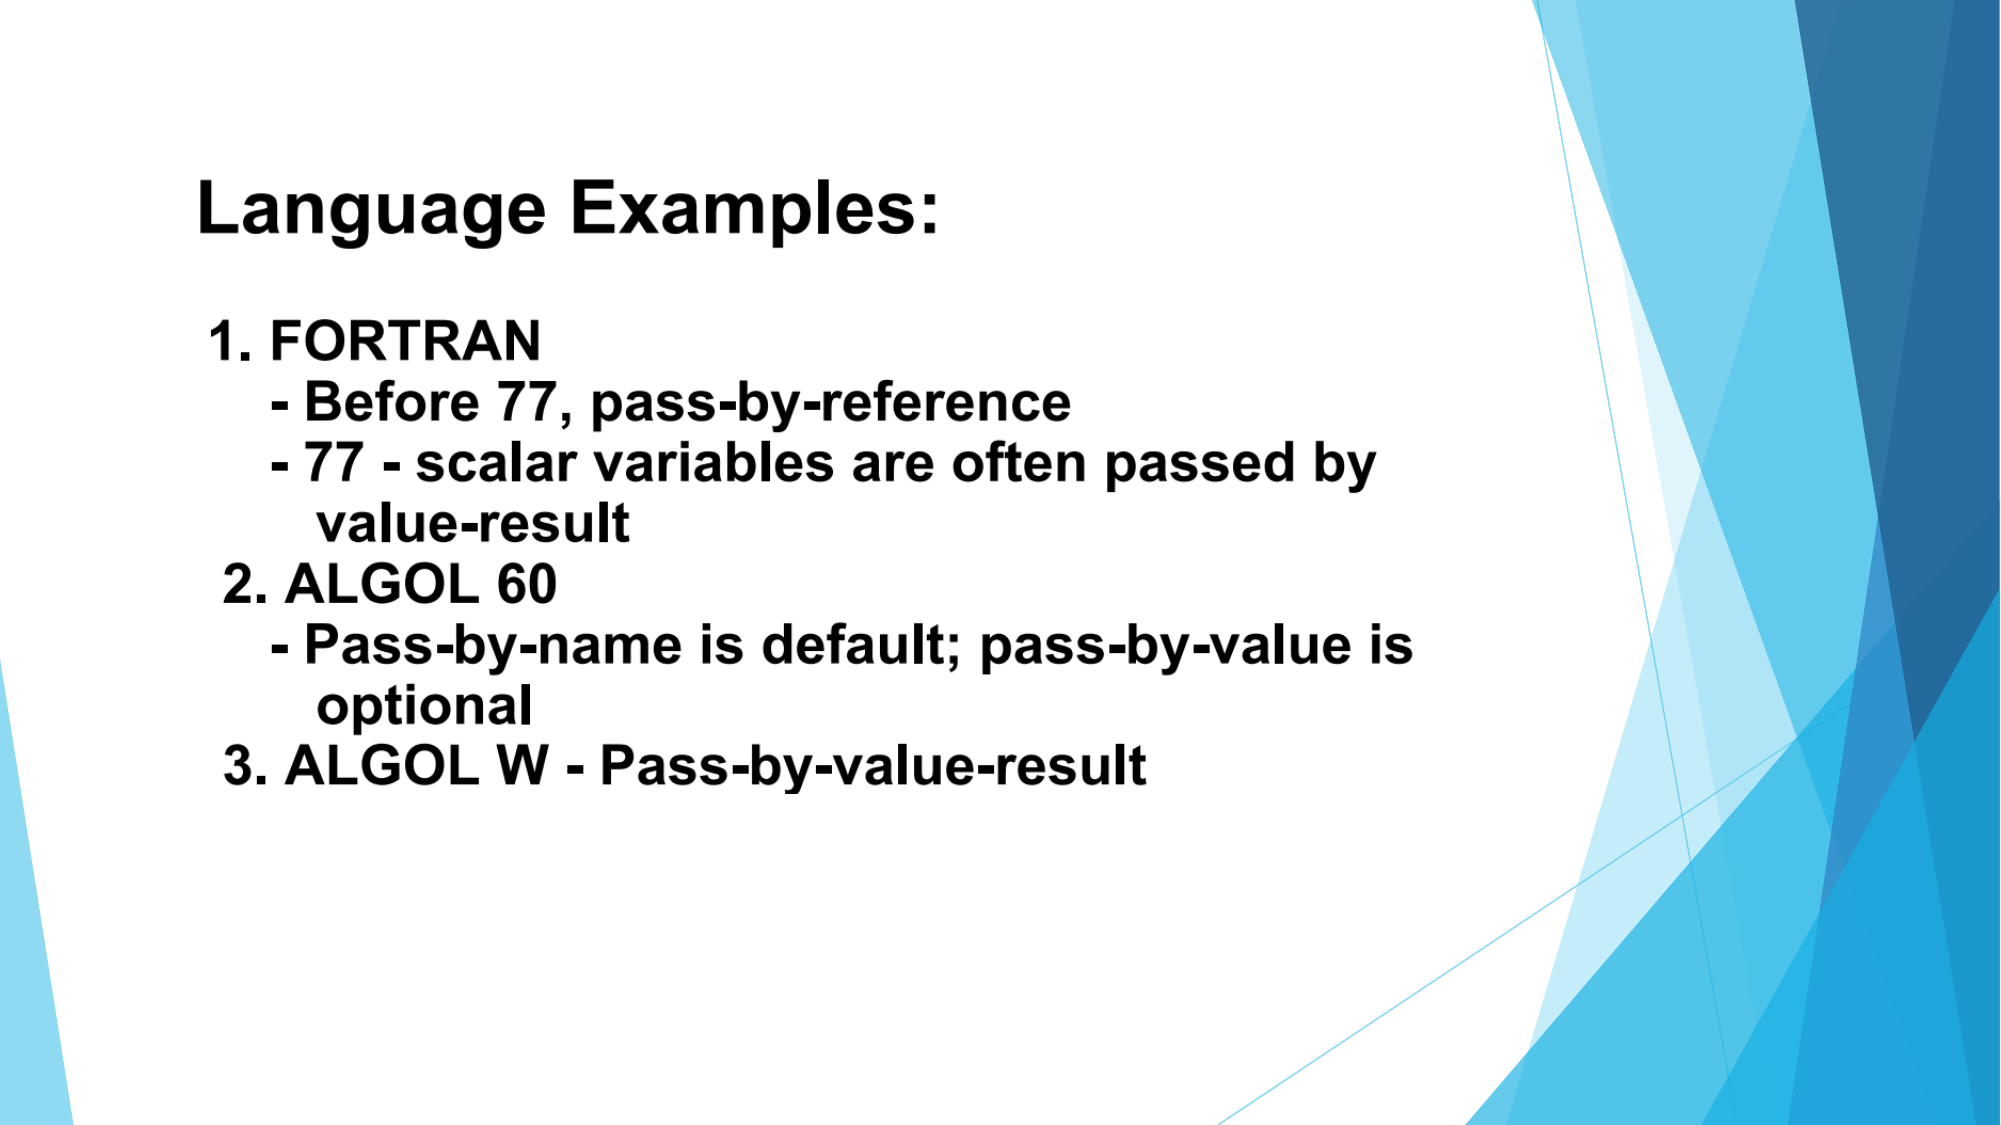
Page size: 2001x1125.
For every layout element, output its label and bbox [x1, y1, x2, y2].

list [163, 156, 1423, 794]
